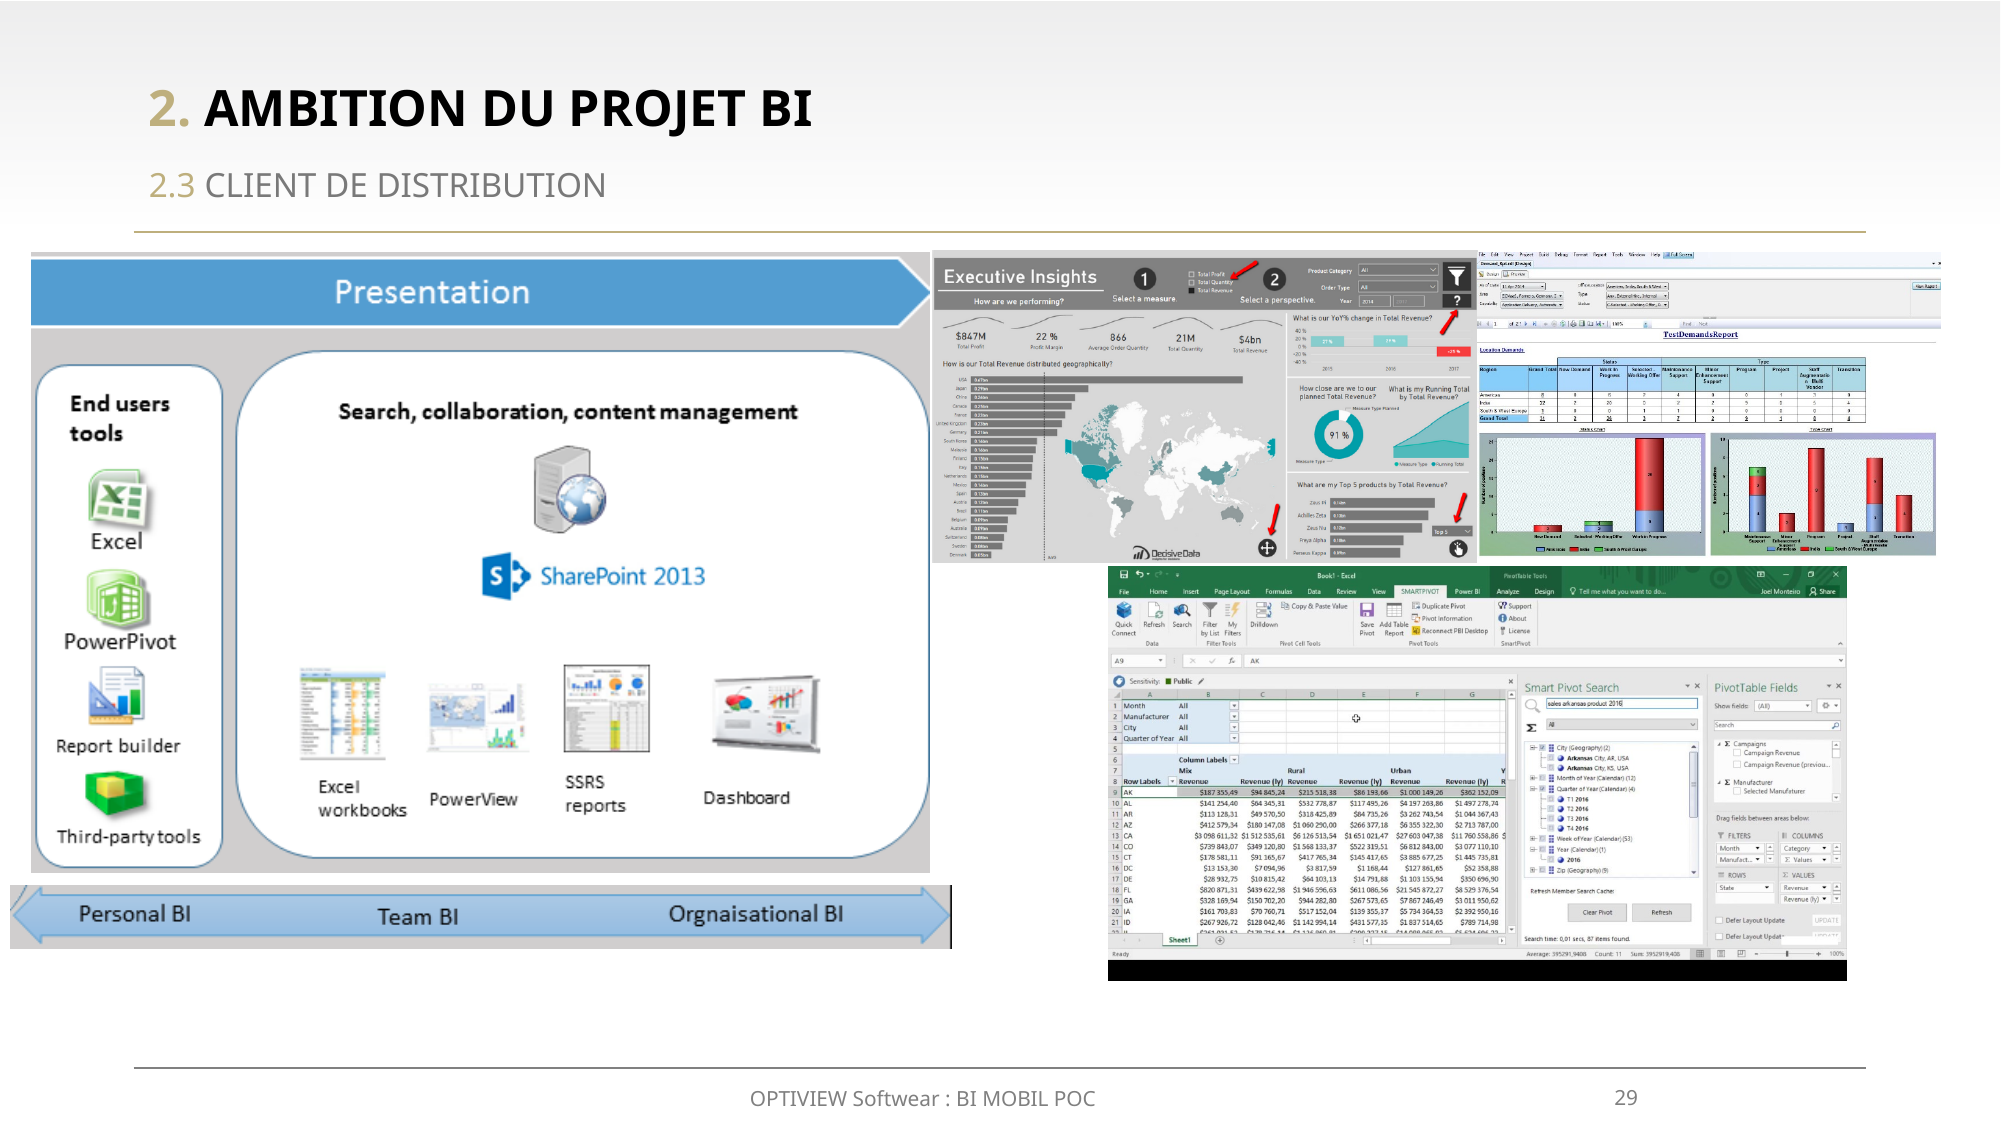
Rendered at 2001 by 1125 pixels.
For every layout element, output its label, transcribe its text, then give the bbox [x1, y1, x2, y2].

list 2.3 CLIENT DE DISTRIBUTION [133, 160, 1867, 209]
picture [31, 252, 931, 873]
picture [10, 885, 952, 949]
title 2. AMBITION DU PROJET BI [133, 66, 1867, 147]
picture [932, 250, 1941, 982]
